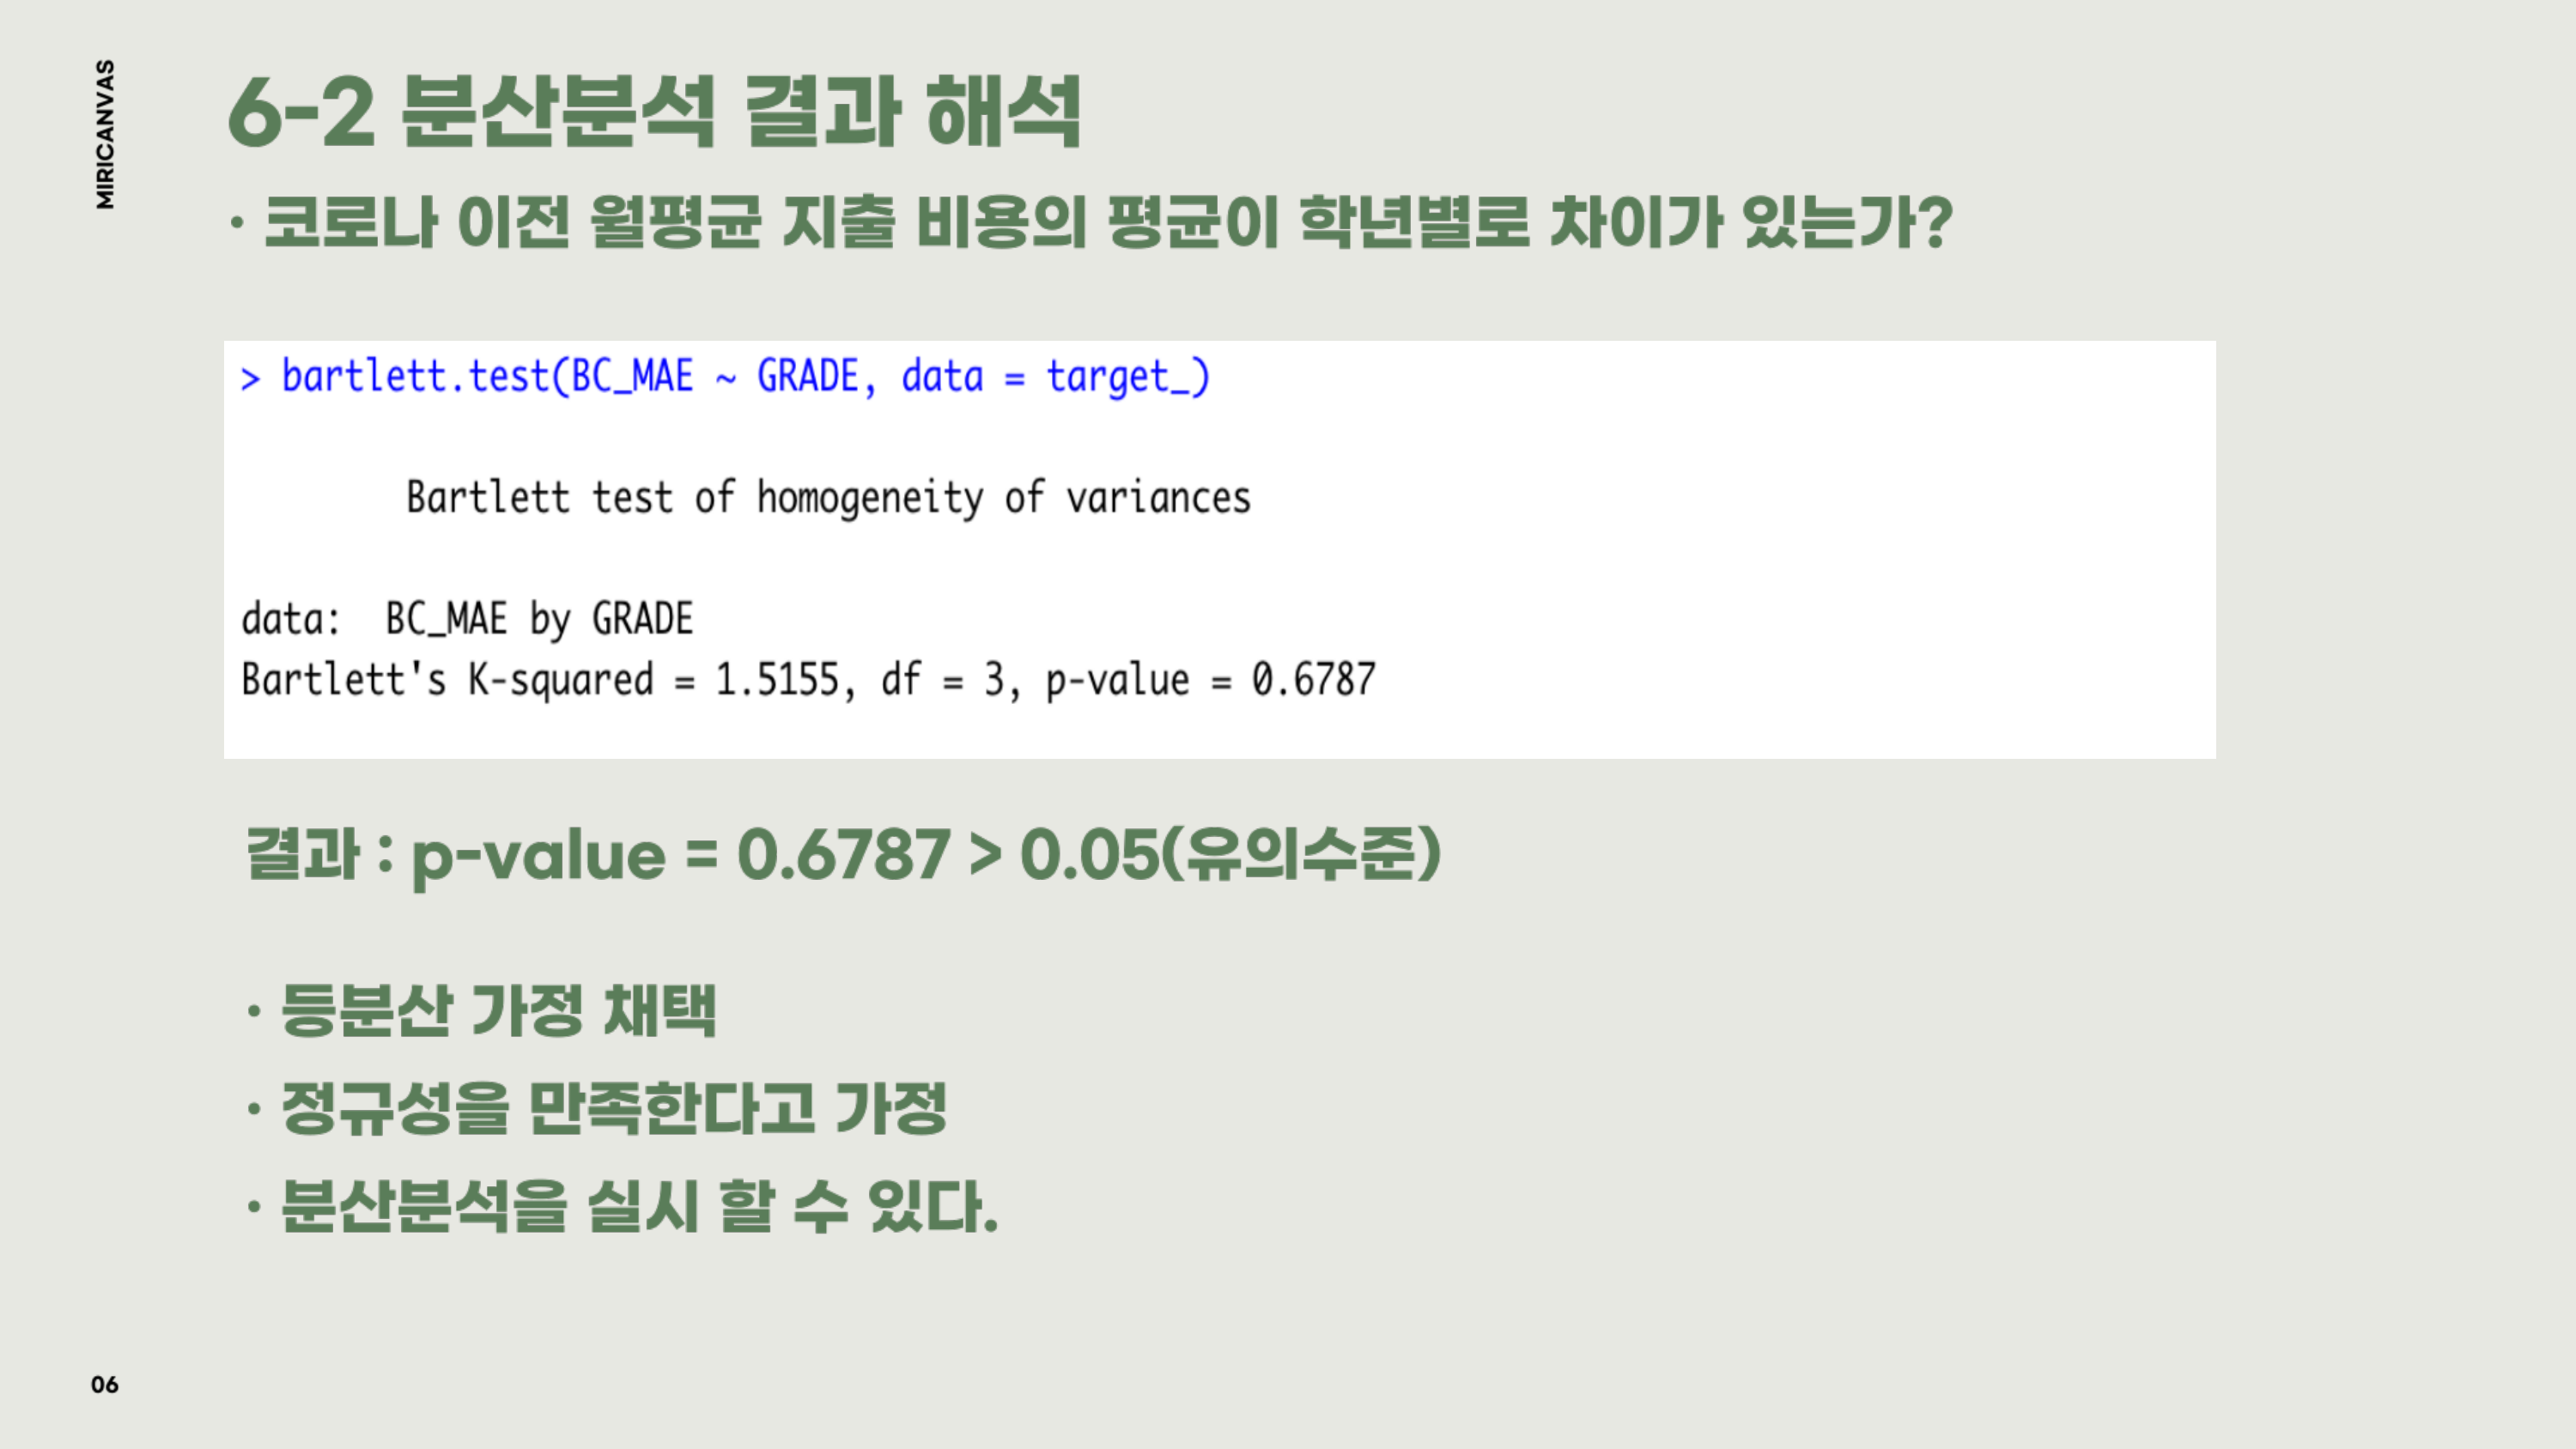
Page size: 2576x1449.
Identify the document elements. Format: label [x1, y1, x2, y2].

picture [88, 1368, 128, 1403]
text_box [224, 341, 2216, 760]
picture [0, 43, 1981, 277]
picture [234, 803, 1463, 1262]
